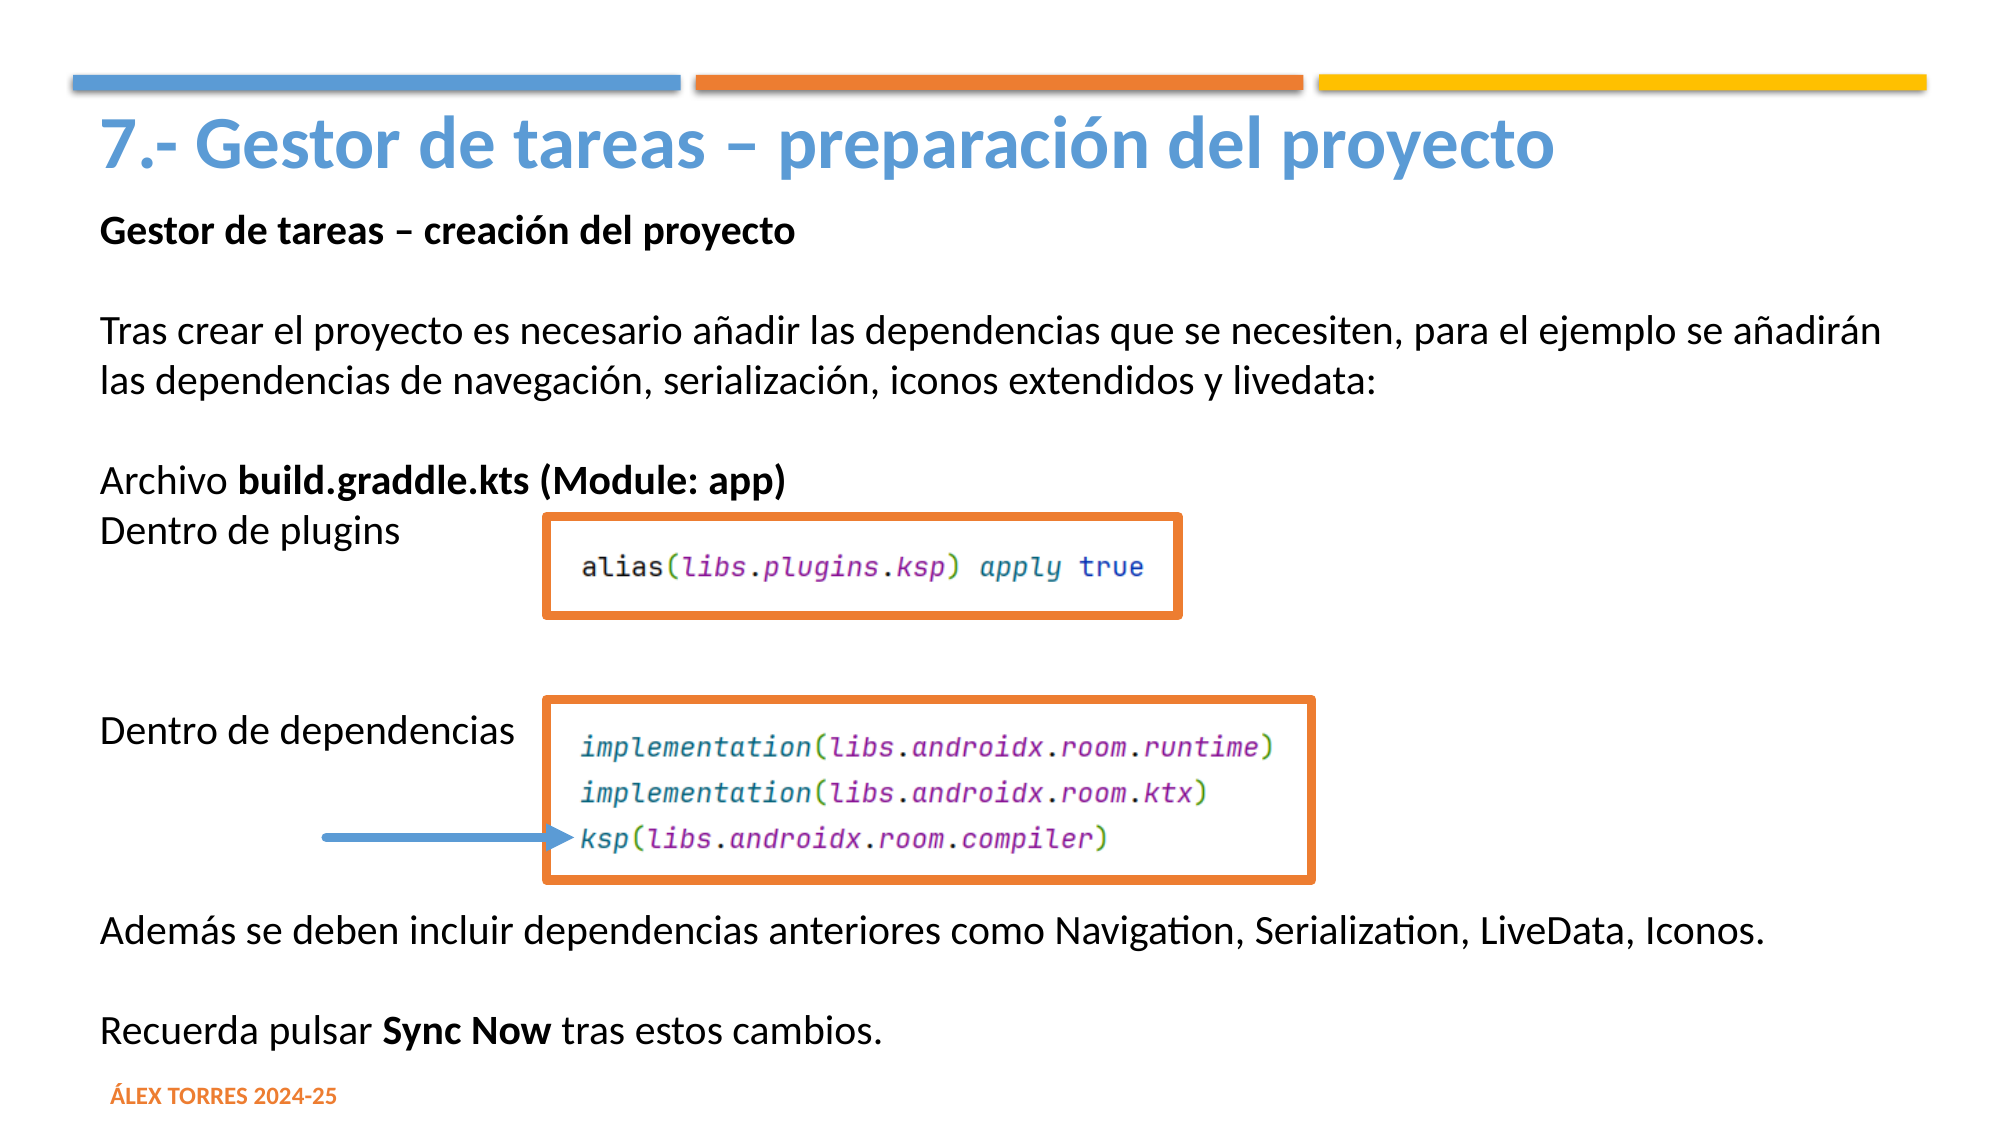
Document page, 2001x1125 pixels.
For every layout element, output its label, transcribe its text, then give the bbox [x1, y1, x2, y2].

text_box 7.- Gestor de tareas – preparación del proyecto [85, 78, 1915, 187]
text_box Gestor de tareas – creación del proyecto Tras crear el proyecto es necesario añadir las dependencias que se necesiten, para el ejemplo se añadirán las dependencias de navegación, serialización, iconos extendidos y livedata: Archivo build.graddle.kts (Module: app) Dentro de plugins Dentro de dependencias Además se deben incluir dependencias anteriores como Navigation, Serialization, LiveData, Iconos. Recuerda pulsar Sync Now tras estos cambios. [85, 187, 1915, 1072]
picture [550, 703, 1308, 876]
picture [550, 520, 1174, 612]
